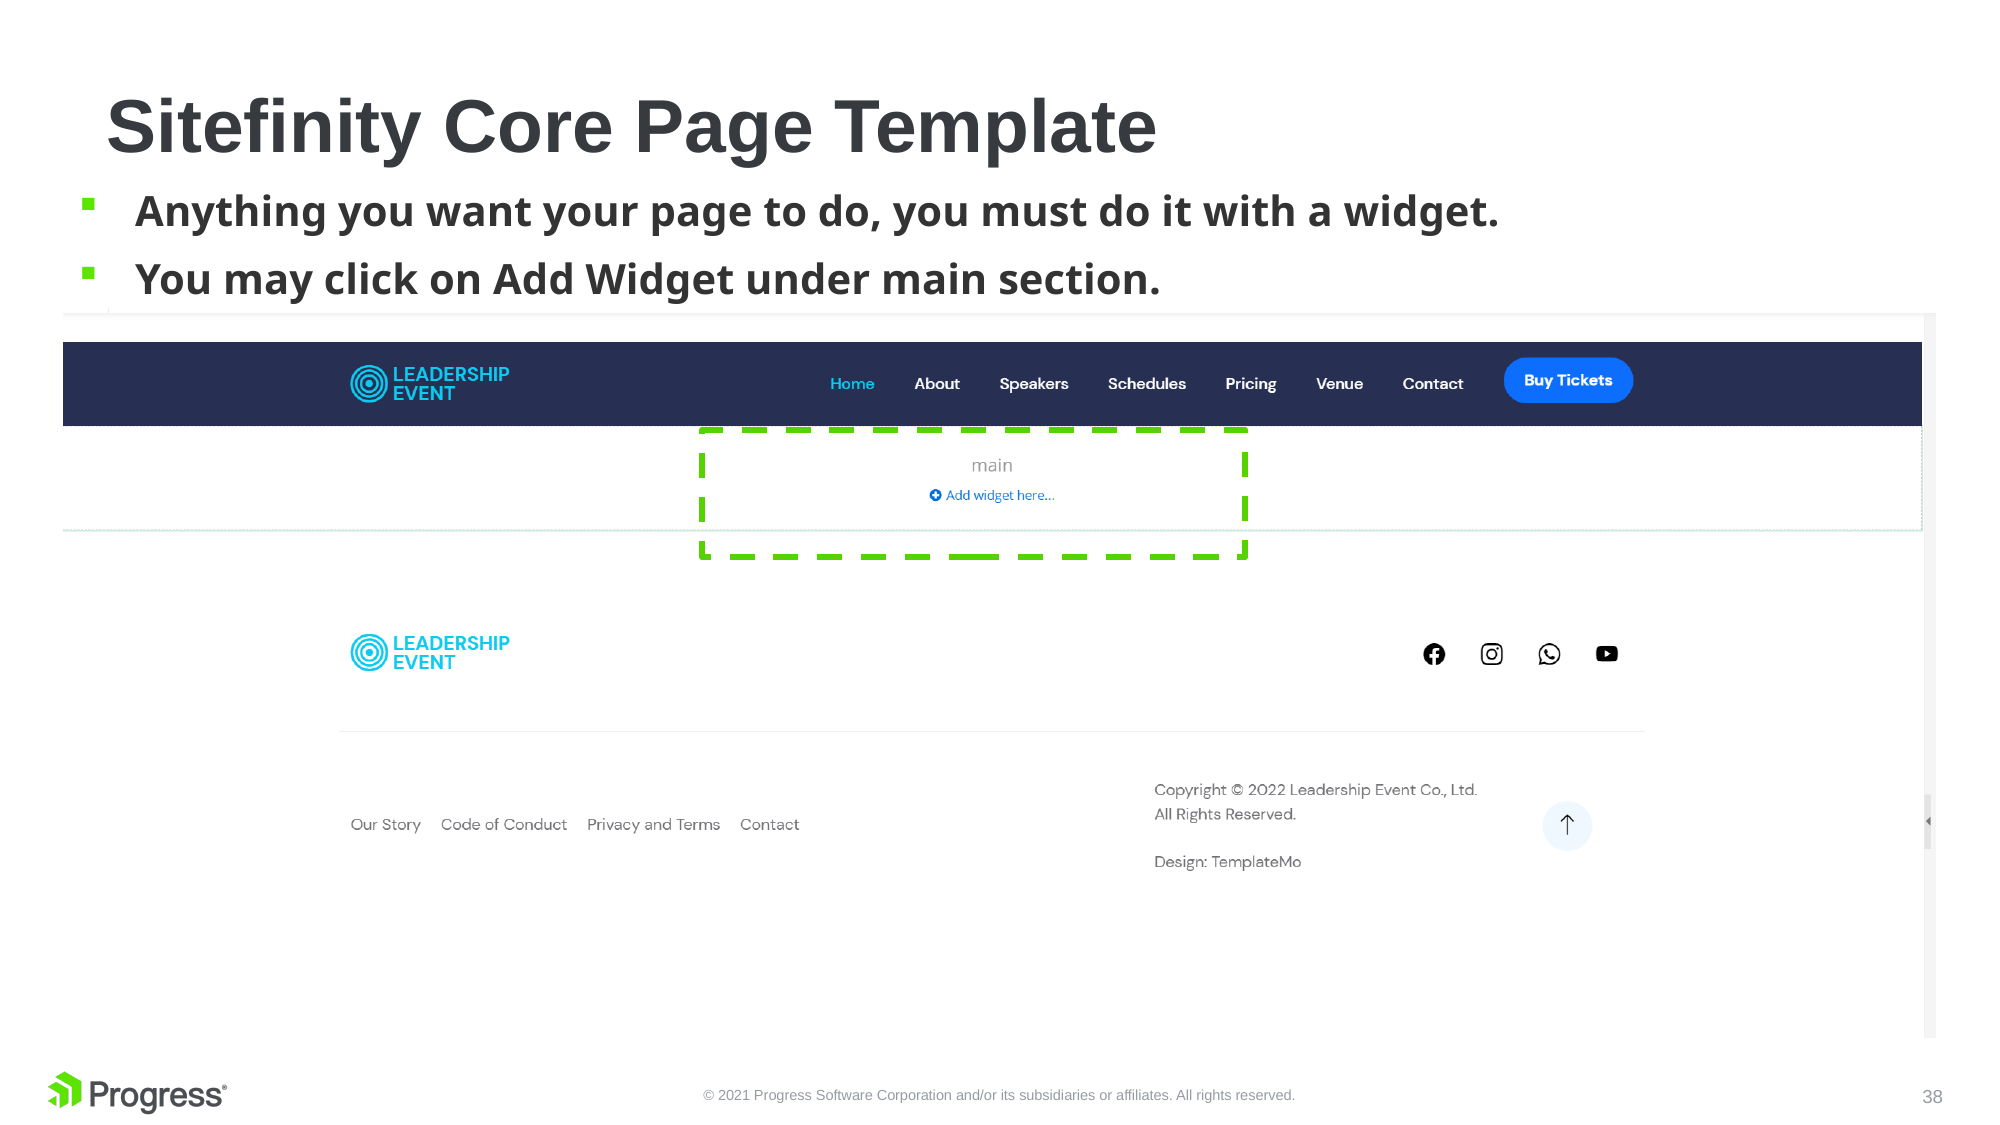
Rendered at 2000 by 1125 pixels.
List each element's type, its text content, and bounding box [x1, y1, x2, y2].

title Sitefinity Core Page Template [91, 80, 1888, 177]
list Anything you want your page to do, you must do it with a widget. You may click on Add Widget under main section. [63, 177, 1964, 1046]
picture [63, 308, 1936, 1038]
